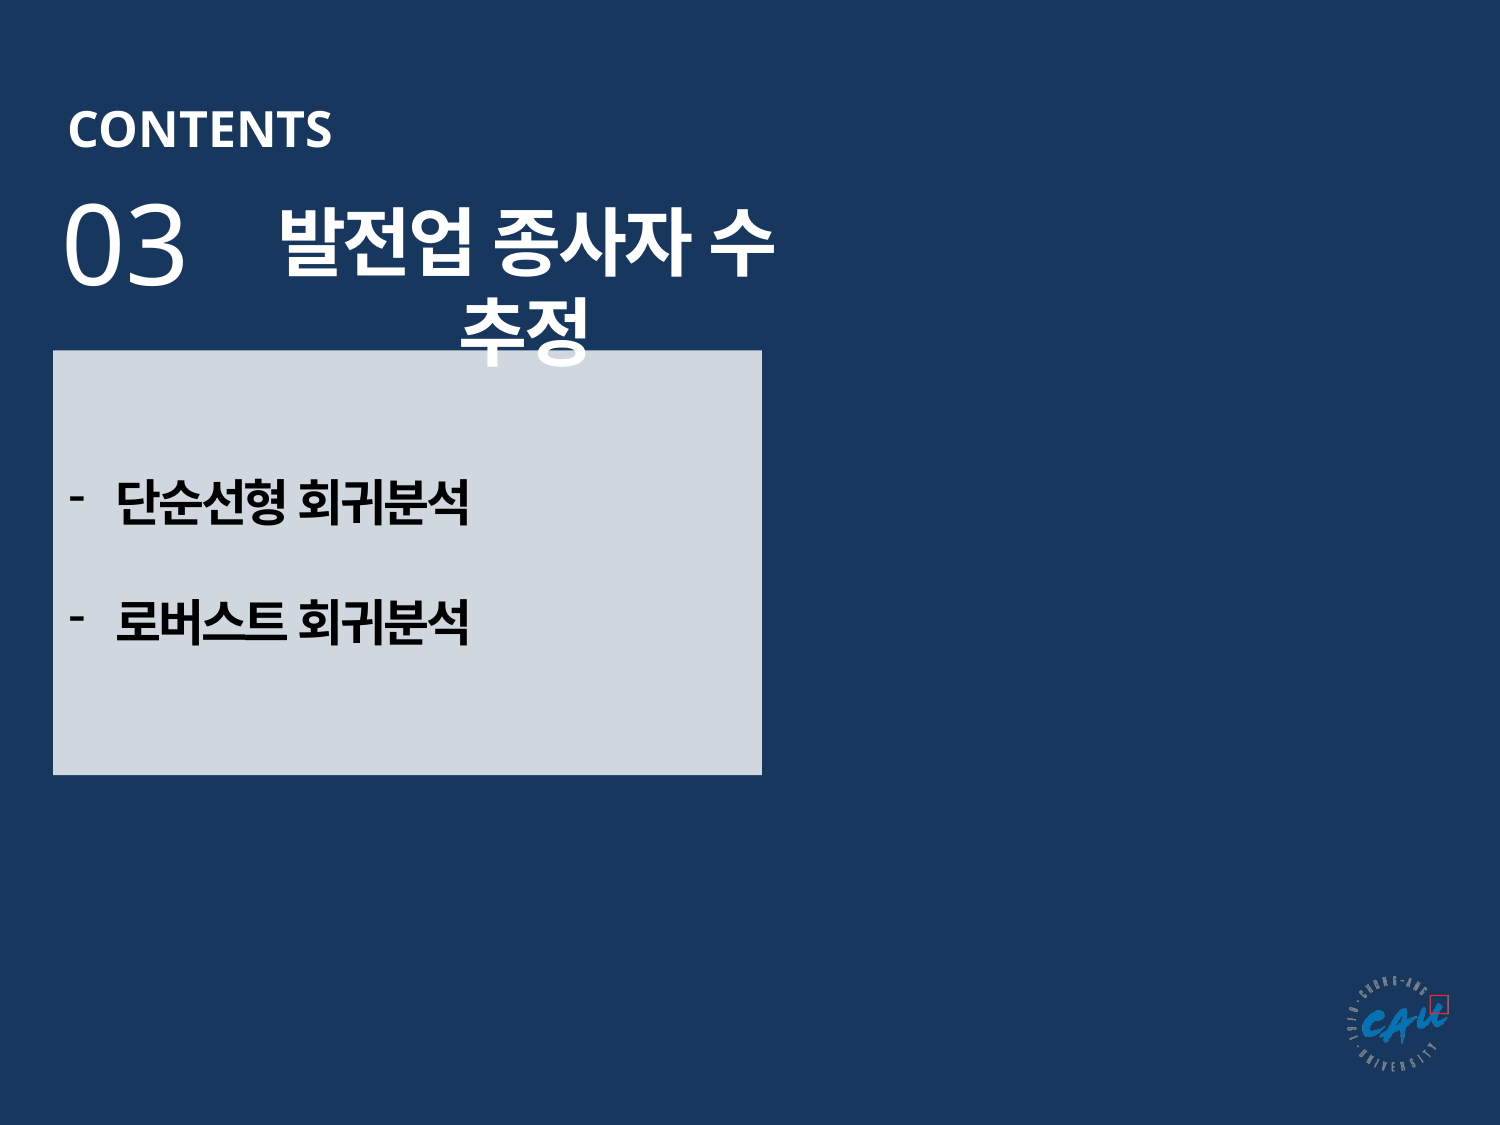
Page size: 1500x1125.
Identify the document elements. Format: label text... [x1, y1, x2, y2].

text_box 단순선형 회귀분석 로버스트 회귀분석 [53, 463, 677, 659]
text_box 03 [17, 165, 244, 316]
text_box 발전업 종사자 수 추정 [206, 188, 845, 383]
text_box CONTENTS [53, 89, 739, 165]
text_box [51, 348, 764, 777]
picture [1340, 973, 1452, 1074]
